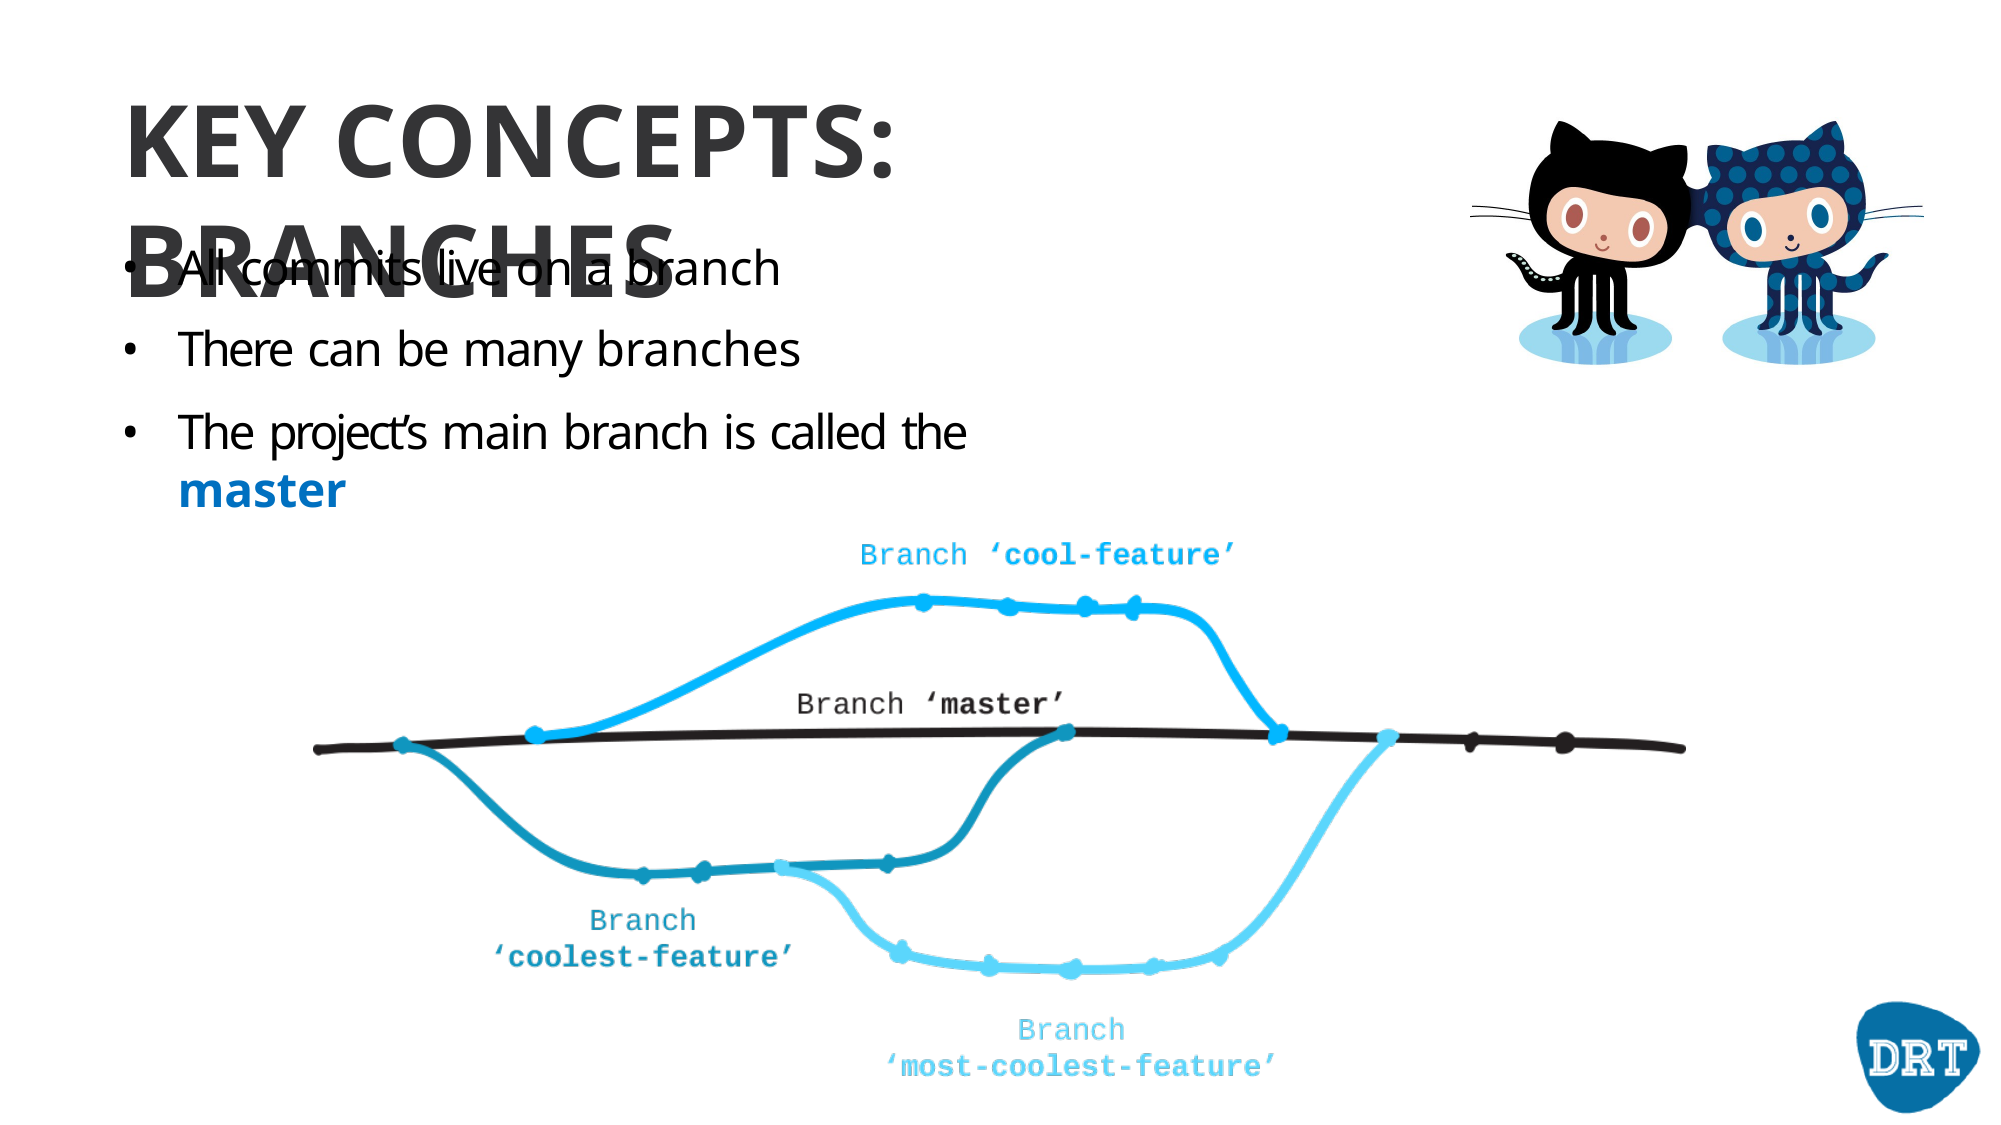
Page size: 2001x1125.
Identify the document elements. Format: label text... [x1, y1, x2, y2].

text_box All commits live on a branch There can be many branches The project’s main branch is called the master [119, 211, 1080, 517]
picture [313, 542, 1686, 1078]
picture [1470, 117, 1924, 368]
title KEY CONCEPTS: BRANCHES [120, 75, 1429, 318]
picture [1831, 977, 2000, 1125]
